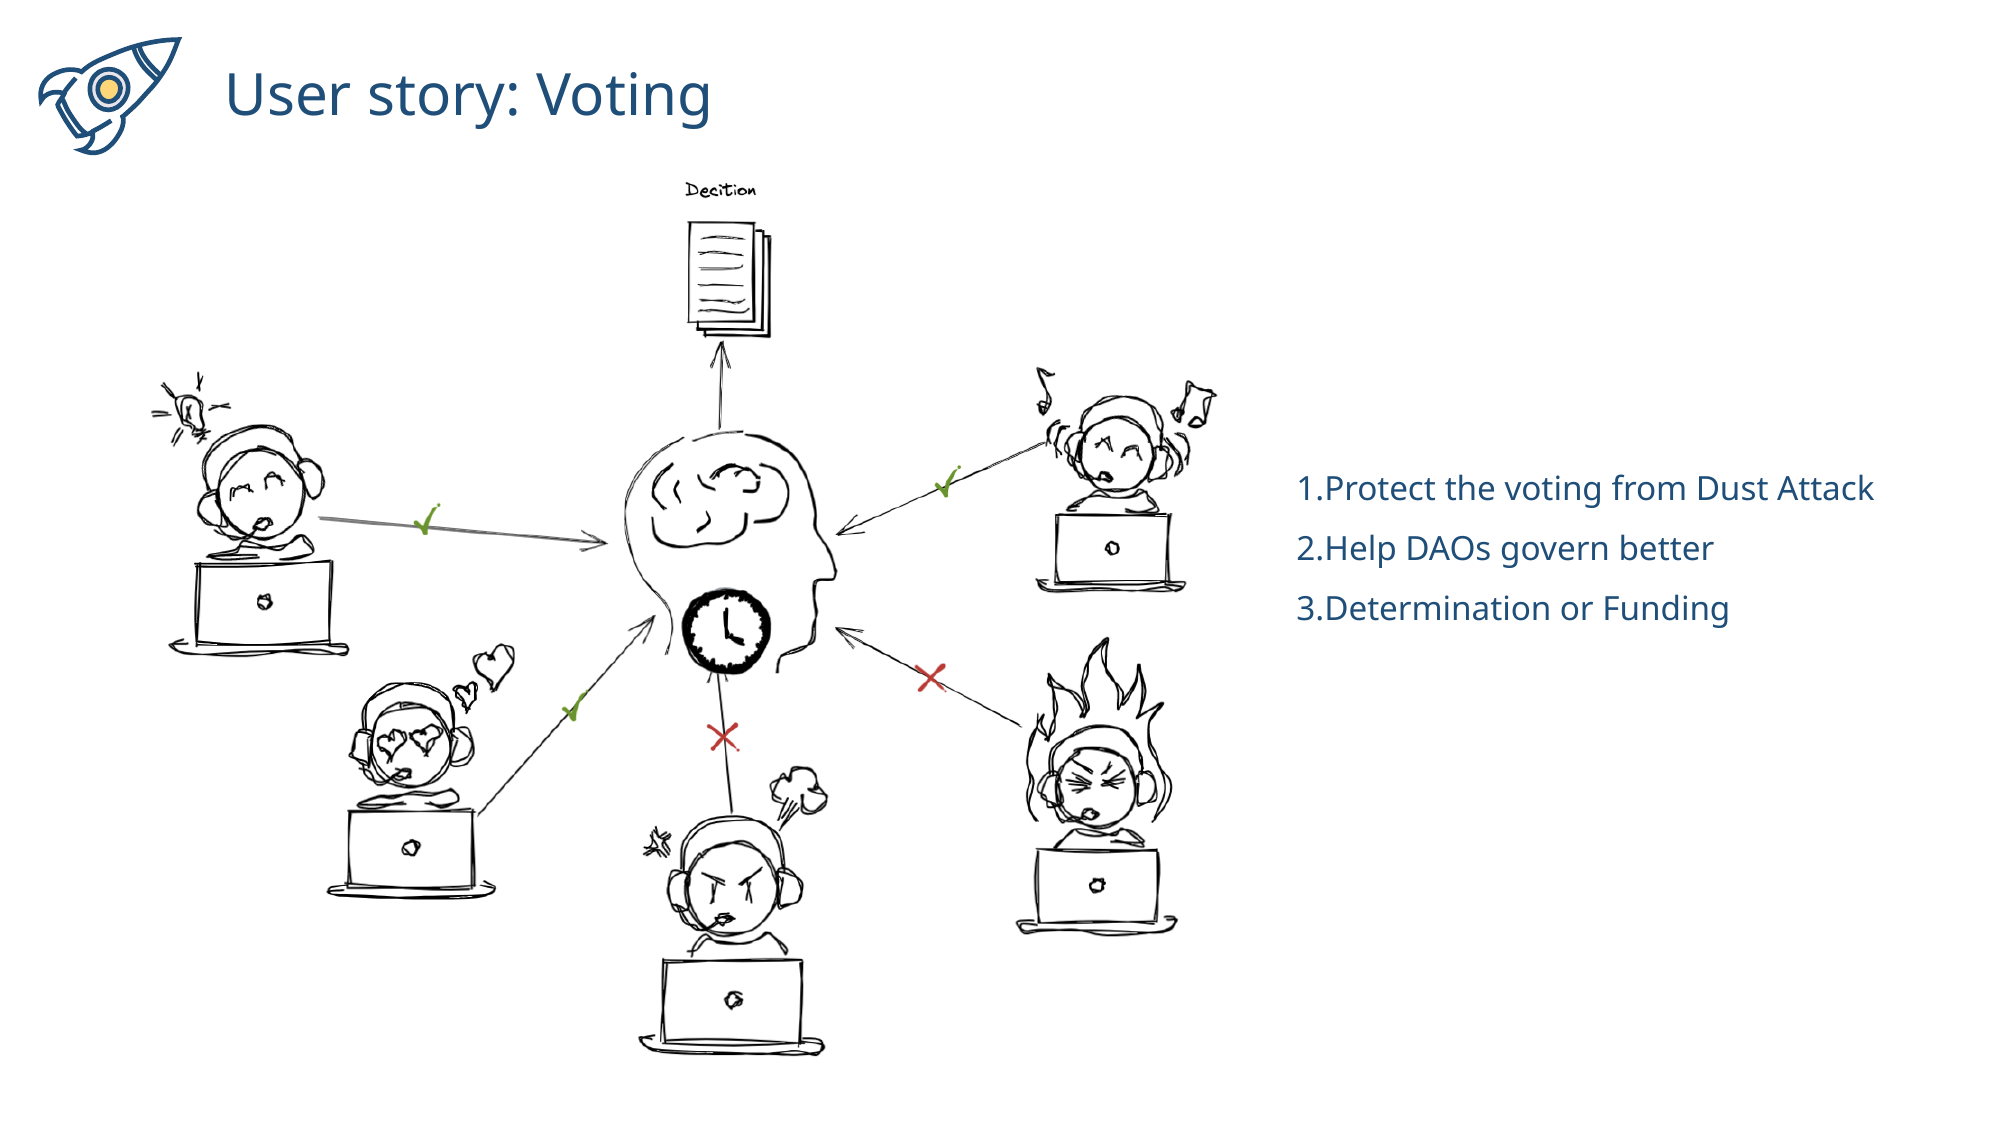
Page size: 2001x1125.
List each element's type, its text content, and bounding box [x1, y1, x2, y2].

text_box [25, 0, 179, 169]
text_box User story: Voting [217, 49, 1186, 92]
picture [46, 92, 1387, 1079]
text_box 1.Protect the voting from Dust Attack 2.Help DAOs govern better 3.Determination or Funding [1387, 439, 1891, 694]
